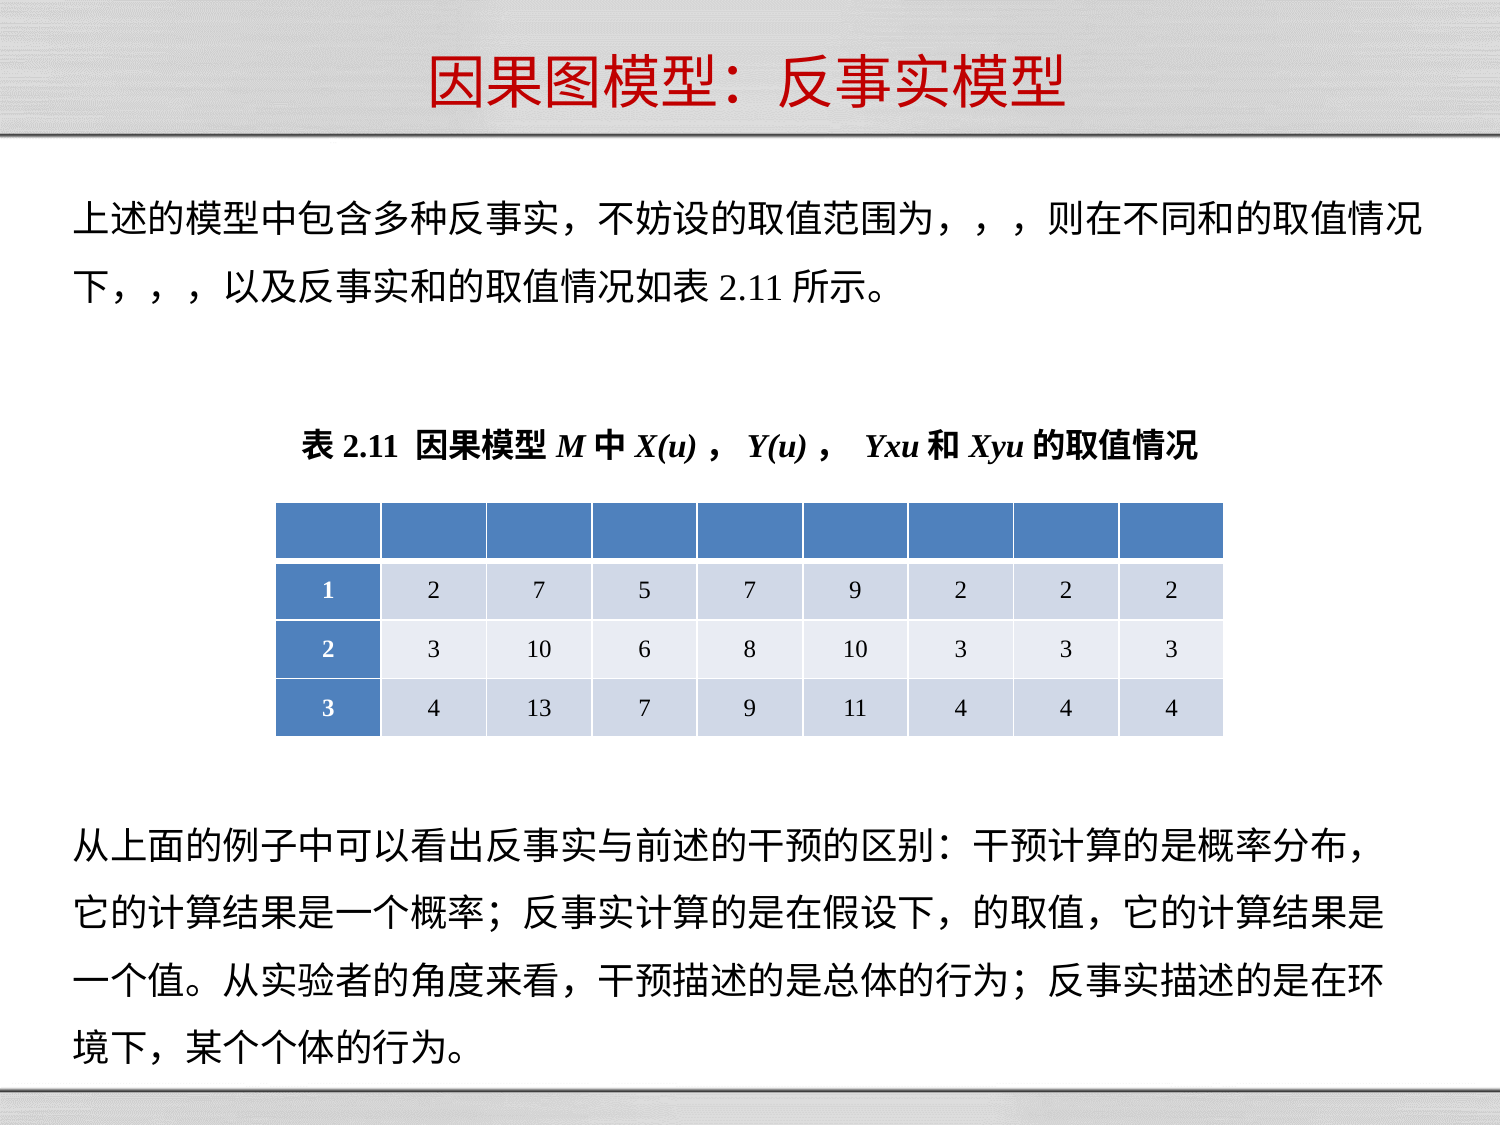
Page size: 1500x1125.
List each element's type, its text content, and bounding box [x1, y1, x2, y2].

title 因果图模型：反事实模型 [60, 75, 1435, 131]
text_box 表2.11 因果模型M中X(u)，Y(u)， Yxu和Xyu的取值情况 [286, 417, 1214, 502]
picture [0, 75, 1500, 1125]
text_box [0, 0, 1500, 75]
